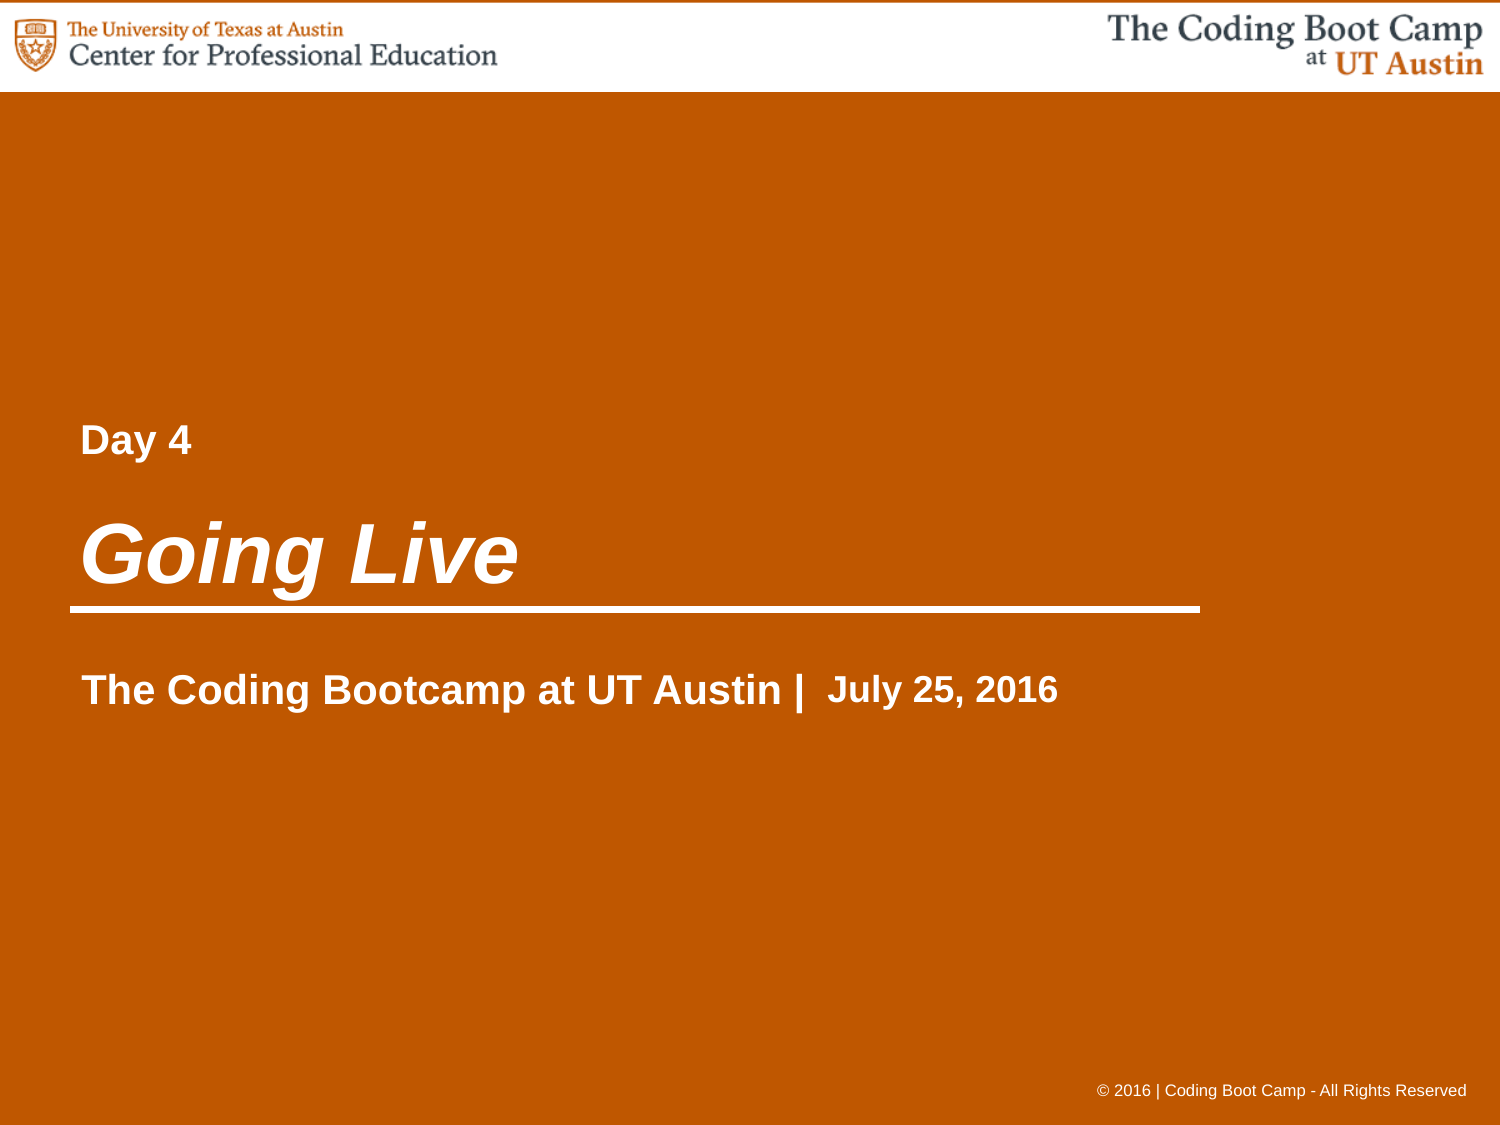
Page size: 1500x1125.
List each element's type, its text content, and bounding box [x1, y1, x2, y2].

title Going Live [64, 484, 1415, 628]
picture [0, 0, 1500, 92]
list Day 4 [65, 410, 509, 474]
list July 25, 2016 [812, 662, 1185, 725]
